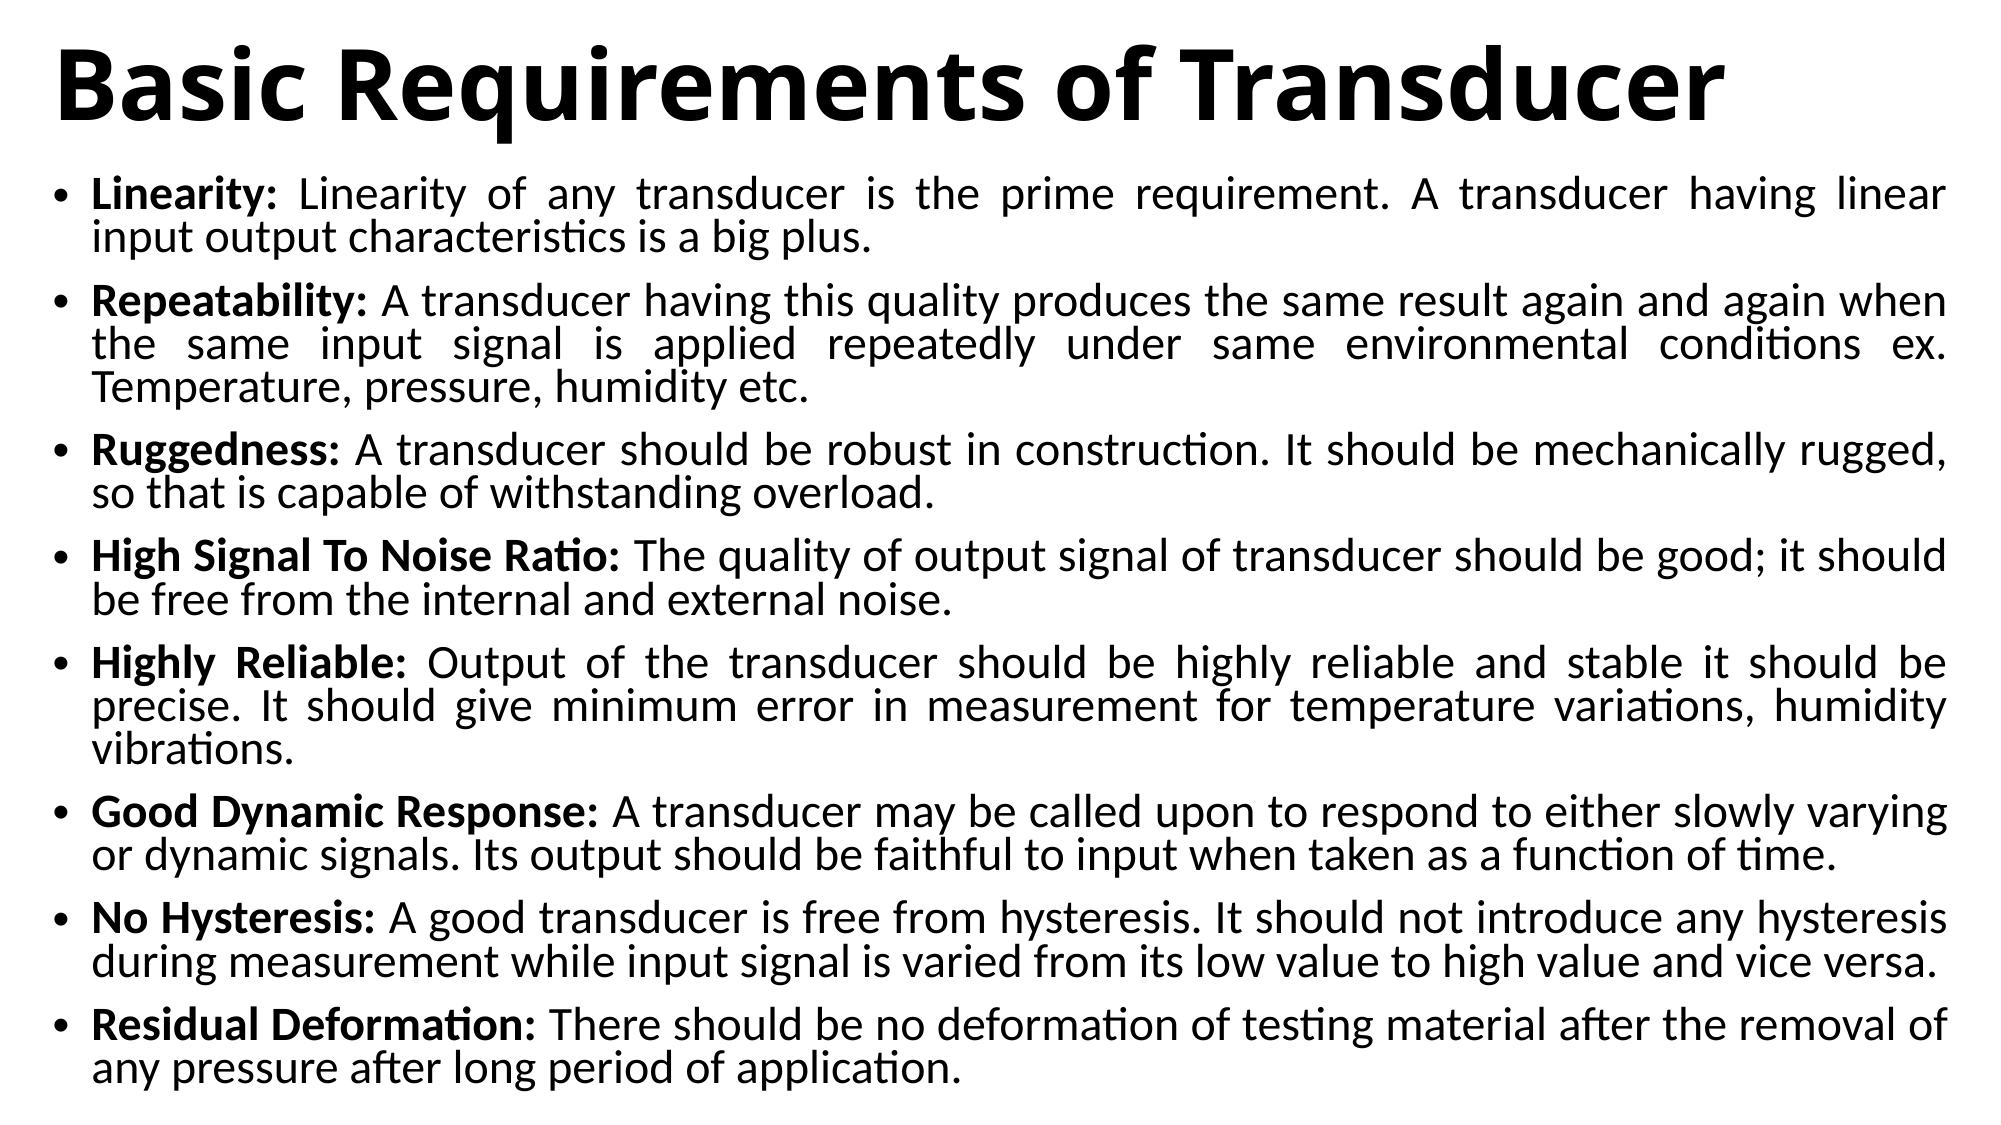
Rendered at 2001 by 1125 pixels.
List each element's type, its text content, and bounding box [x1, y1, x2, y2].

title Basic Requirements of Transducer [37, 0, 1771, 167]
list Linearity: Linearity of any transducer is the prime requirement. A transducer having linear input output characteristics is a big plus. Repeatability: A transducer having this quality produces the same result again and again when the same input signal is applied repeatedly under same environmental conditions ex. Temperature, pressure, humidity etc. Ruggedness: A transducer should be robust in construction. It should be mechanically rugged, so that is capable of withstanding overload. High Signal To Noise Ratio: The quality of output signal of transducer should be good; it should be free from the internal and external noise. Highly Reliable: Output of the transducer should be highly reliable and stable it should be precise. It should give minimum error in measurement for temperature variations, humidity vibrations. Good Dynamic Response: A transducer may be called upon to respond to either slowly varying or dynamic signals. Its output should be faithful to input when taken as a function of time. No Hysteresis: A good transducer is free from hysteresis. It should not introduce any hysteresis during measurement while input signal is varied from its low value to high value and vice versa. Residual Deformation: There should be no deformation of testing material after the removal of any pressure after long period of application. [37, 167, 1966, 1100]
